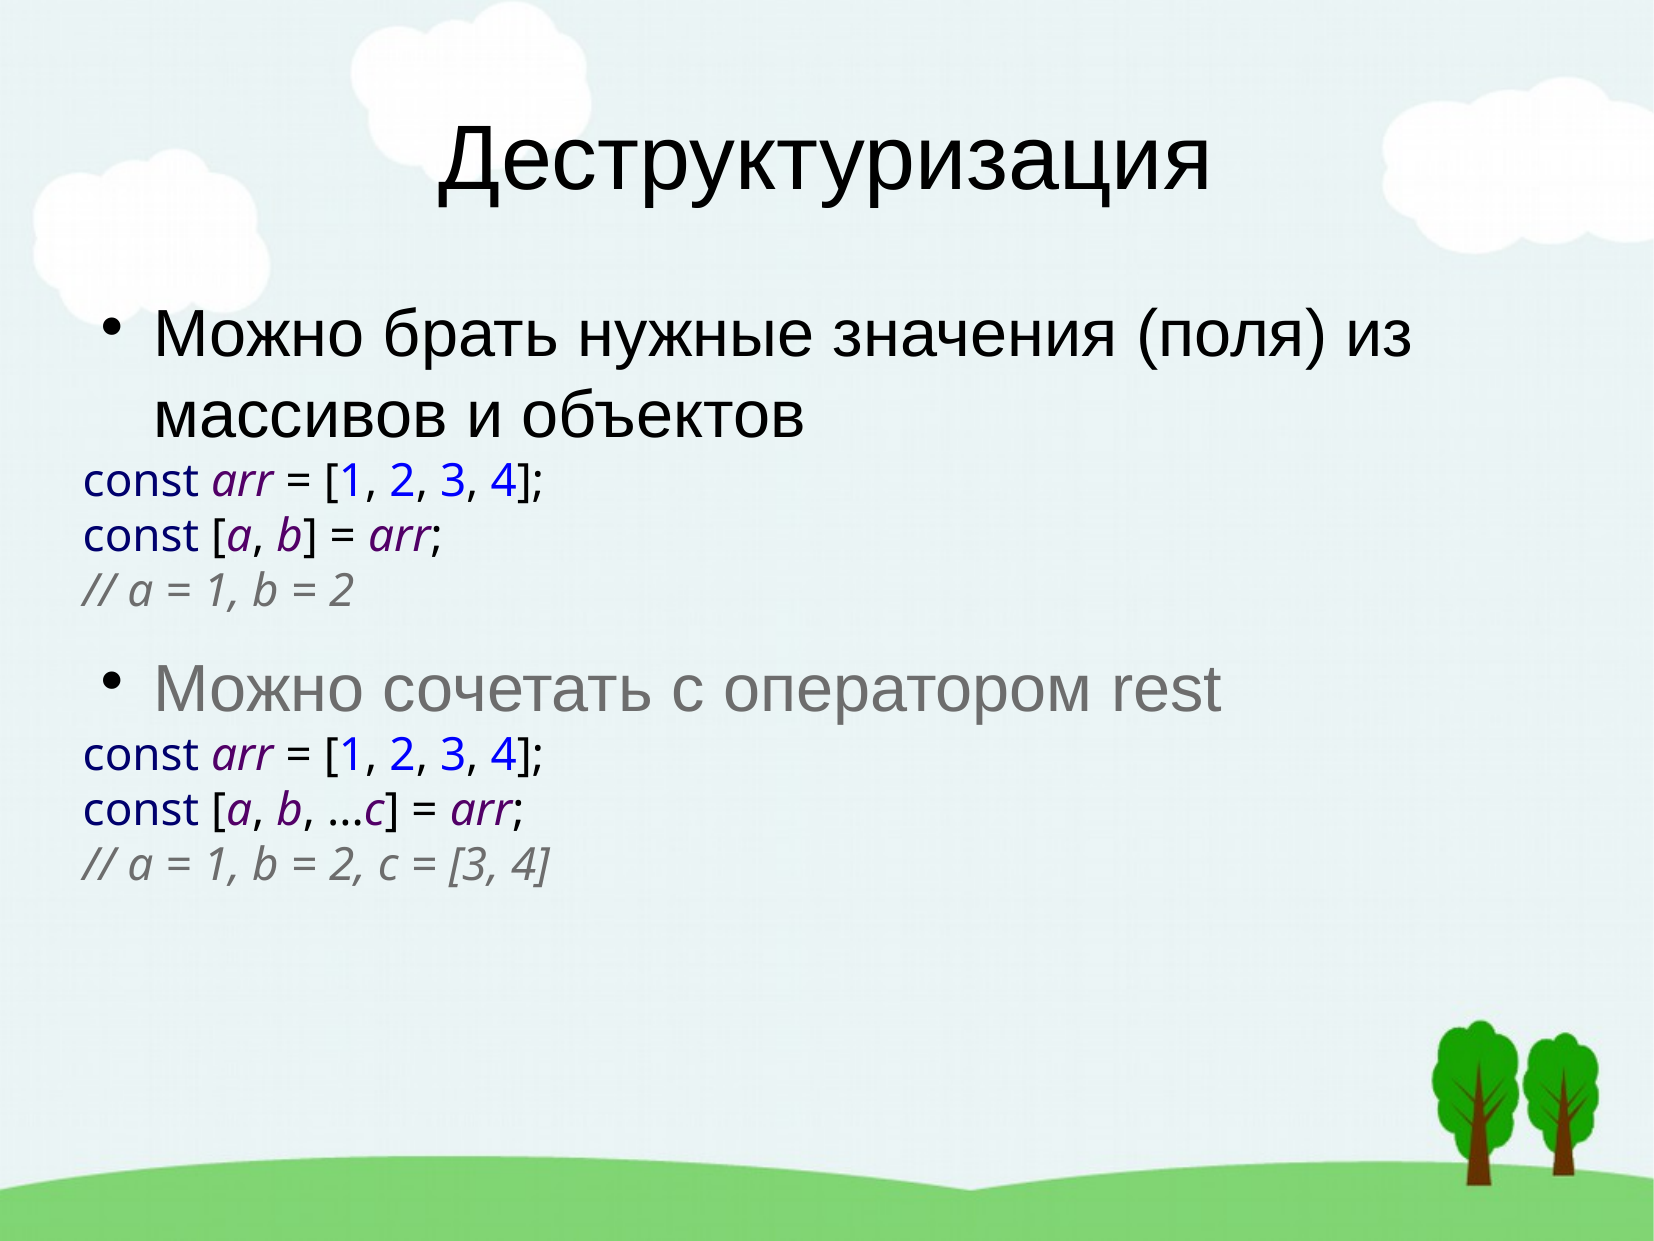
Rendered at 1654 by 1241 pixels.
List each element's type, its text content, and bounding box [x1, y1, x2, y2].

text_box Можно брать нужные значения (поля) из массивов и объектов const arr = [1, 2, 3, 4]; const [a, b] = arr; // a = 1, b = 2 Можно сочетать с оператором rest const arr = [1, 2, 3, 4]; const [a, b, ...c] = arr; // a = 1, b = 2, c = [3, 4] [82, 290, 1571, 1087]
picture [0, 0, 1654, 1241]
text_box Деструктуризация [82, 49, 1571, 257]
